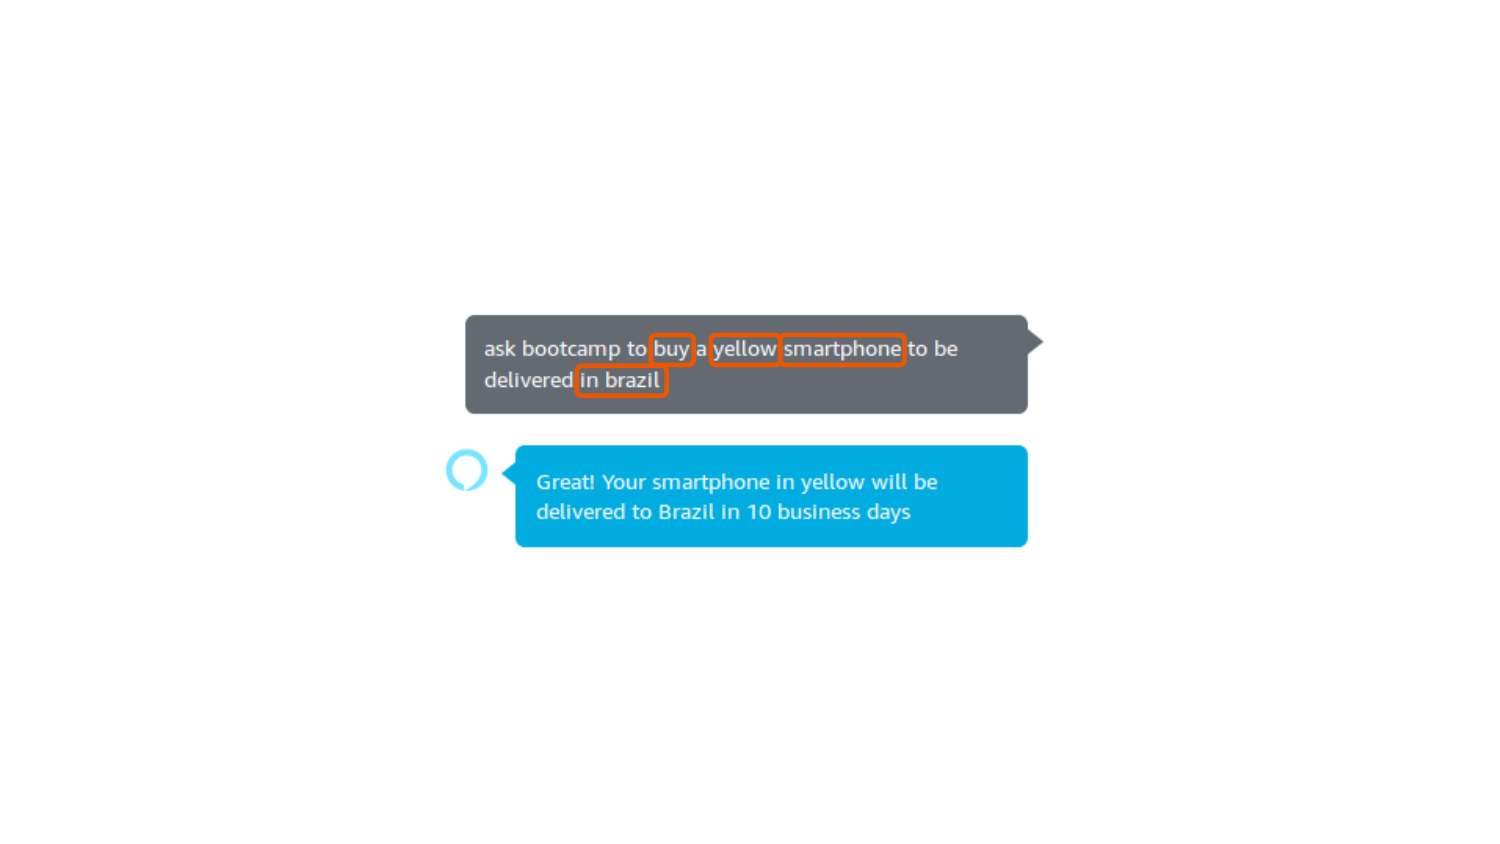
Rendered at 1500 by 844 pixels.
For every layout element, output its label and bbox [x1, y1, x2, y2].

picture [432, 286, 1066, 571]
